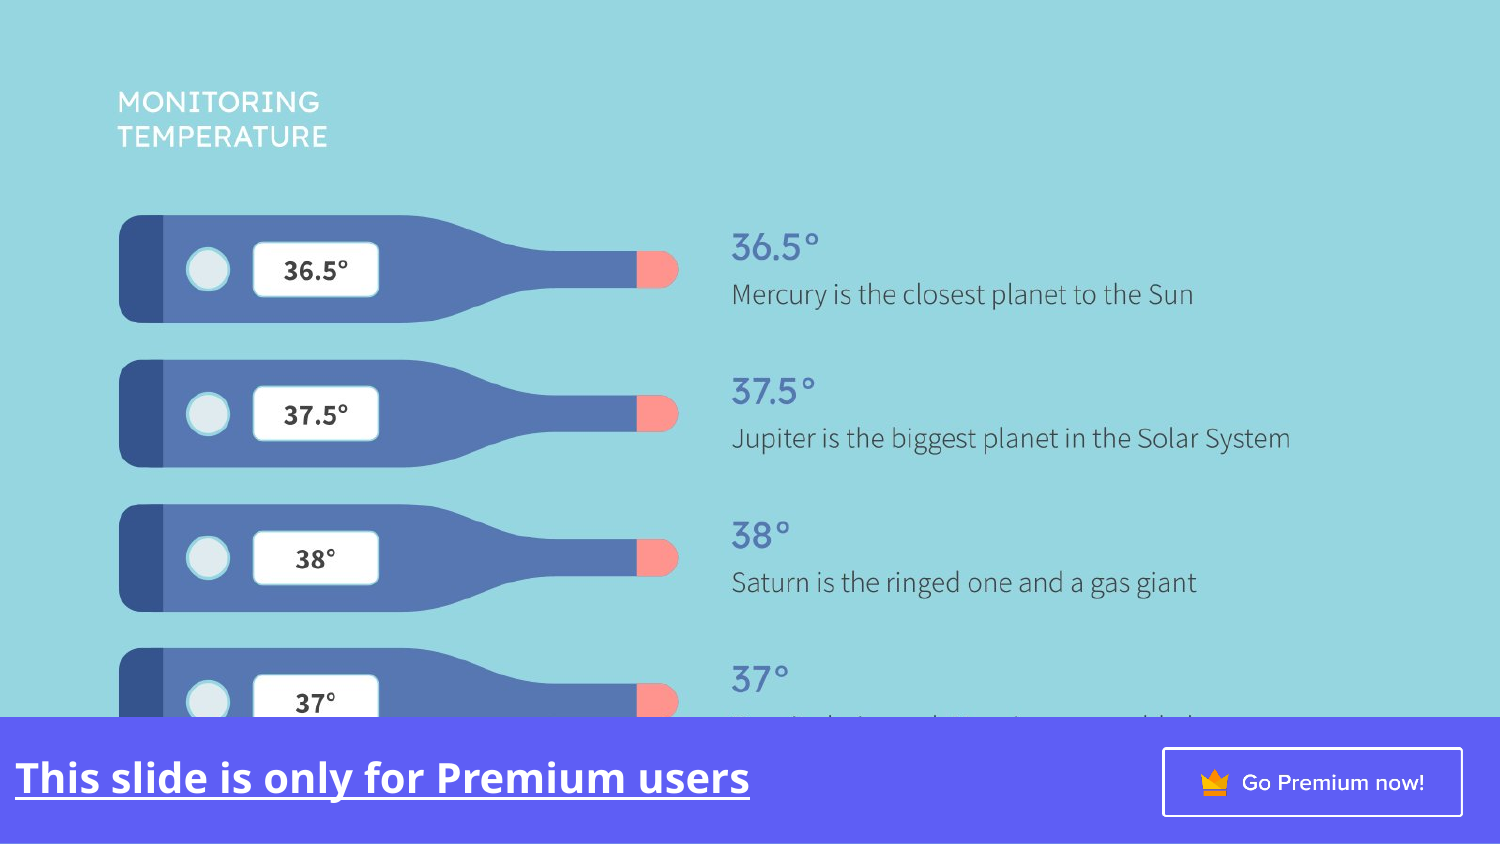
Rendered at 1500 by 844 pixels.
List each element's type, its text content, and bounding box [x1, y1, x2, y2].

picture [1162, 747, 1463, 817]
picture [0, 0, 1500, 717]
text_box This slide is only for Premium users [0, 717, 1500, 844]
